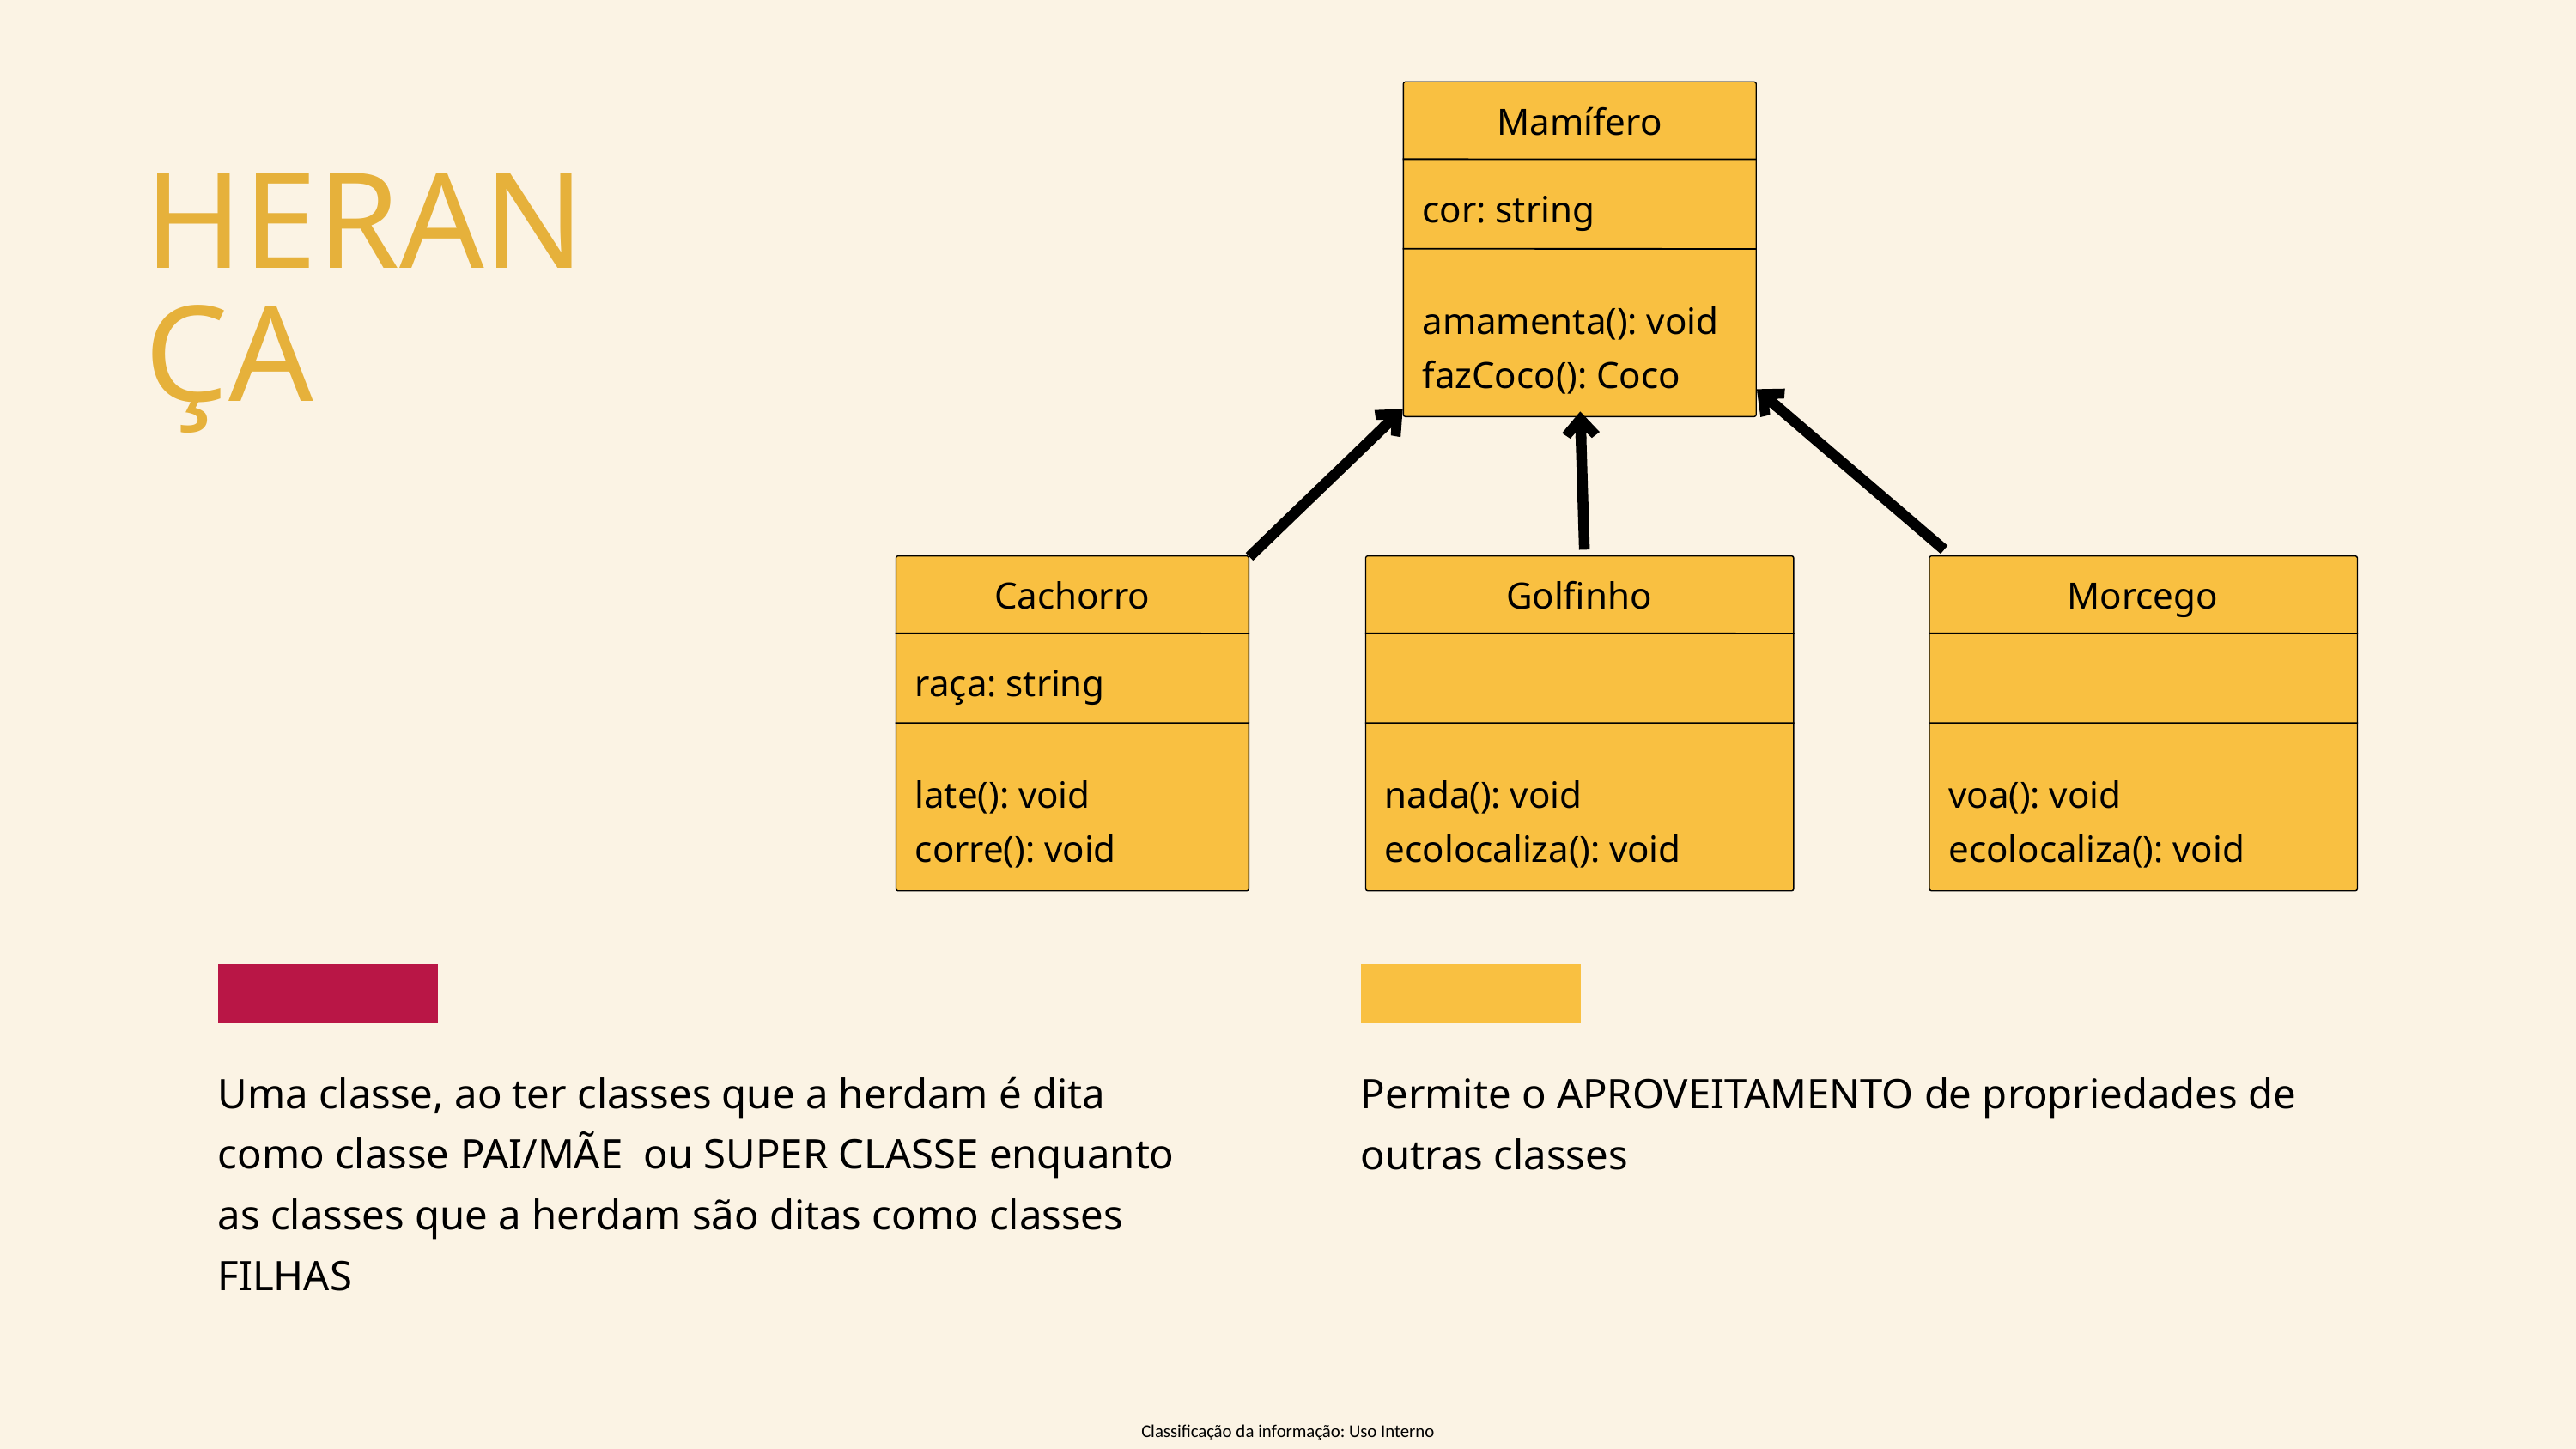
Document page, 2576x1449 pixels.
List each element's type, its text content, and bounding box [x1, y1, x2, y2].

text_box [895, 555, 1250, 892]
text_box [1402, 81, 1758, 418]
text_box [1364, 555, 1795, 892]
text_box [1360, 964, 1582, 1024]
text_box Uma classe, ao ter classes que a herdam é dita como classe PAI/MÃE ou SUPER CLASSE enquanto as classes que a herdam são ditas como classes FILHAS [217, 1055, 1215, 1300]
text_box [217, 964, 439, 1024]
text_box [1929, 555, 2359, 892]
text_box HERANÇA [144, 161, 617, 428]
text_box Permite o APROVEITAMENTO de propriedades de outras classes [1361, 1055, 2359, 1178]
